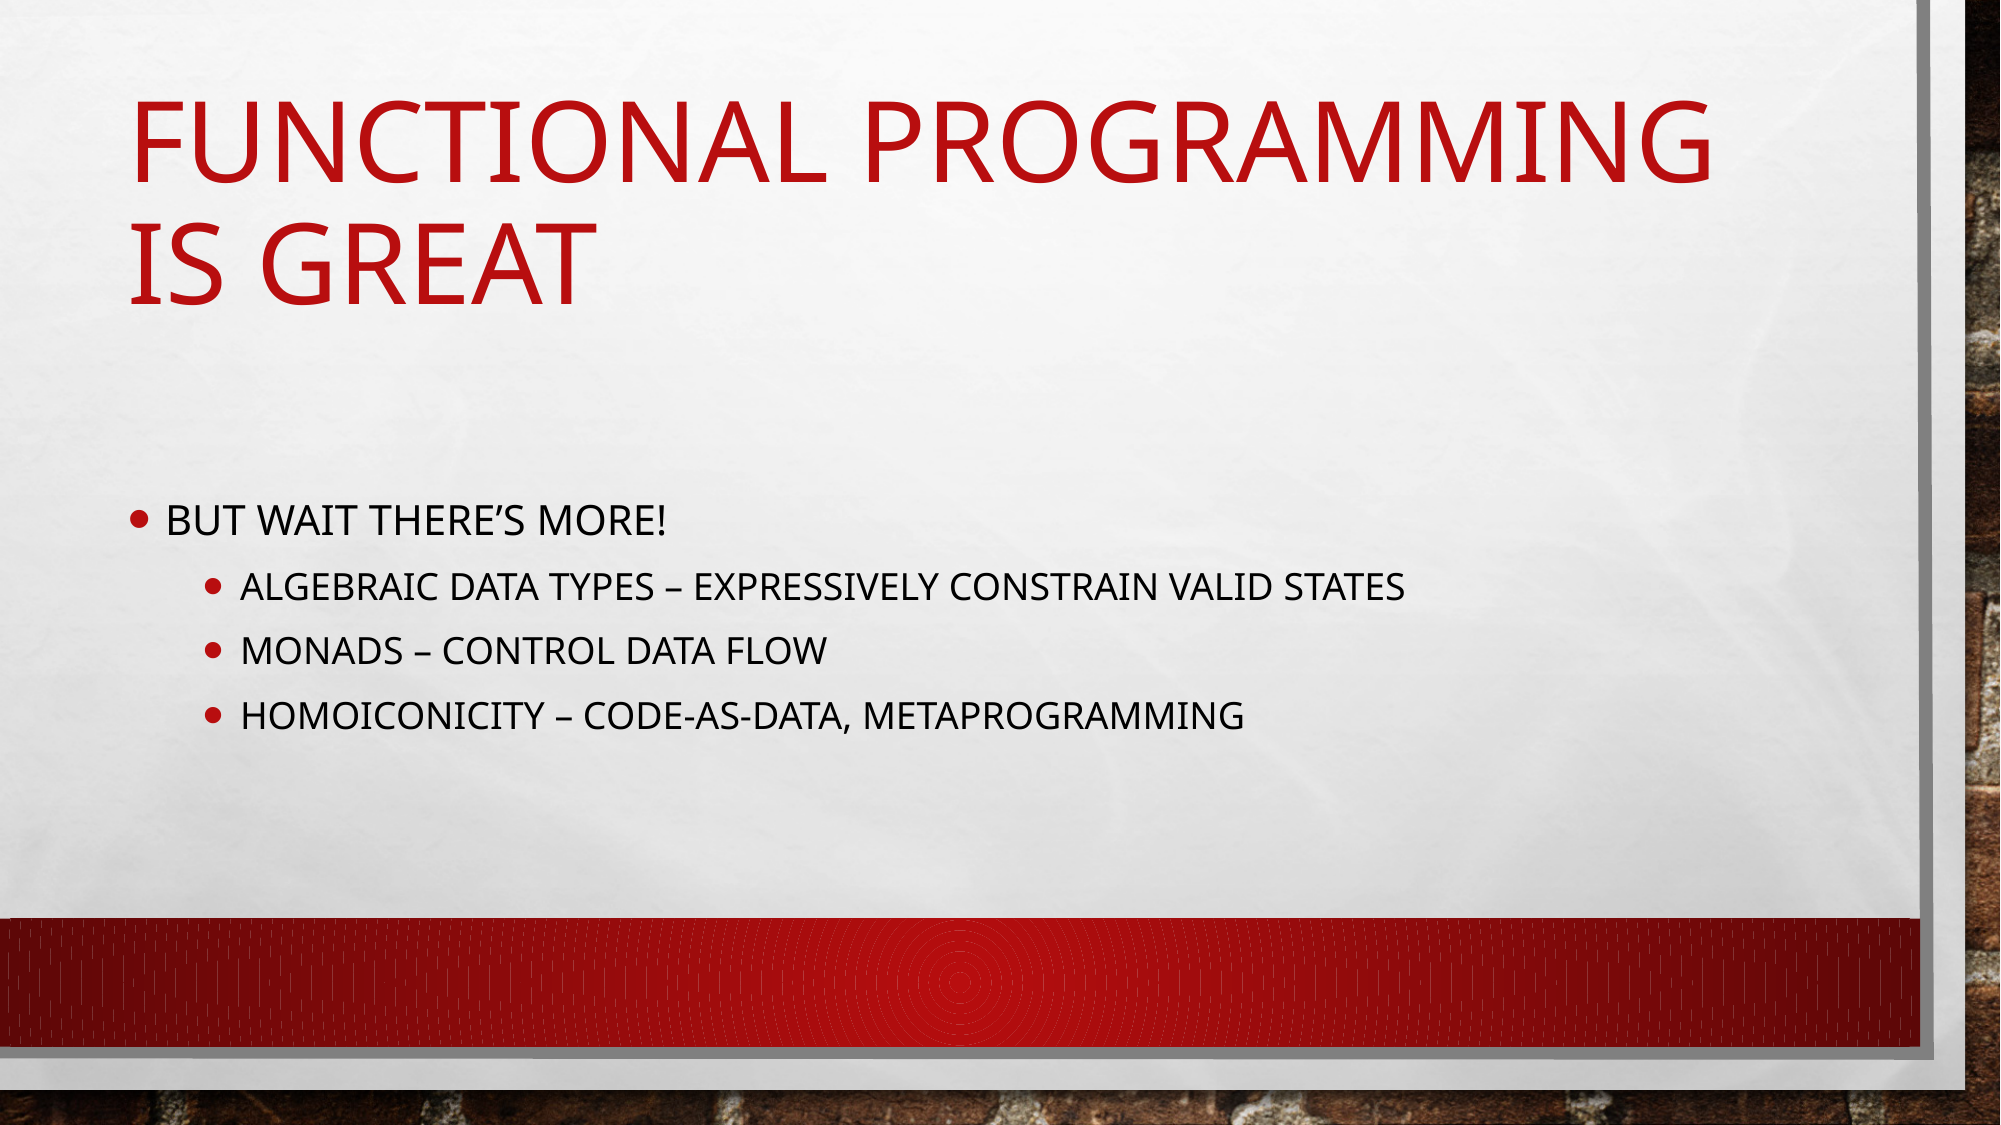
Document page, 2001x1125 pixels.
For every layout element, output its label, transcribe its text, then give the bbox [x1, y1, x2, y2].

picture [0, 0, 2000, 1125]
list But Wait there’s more! Algebraic data types – expressively constrain valid states Monads – control data flow Homoiconicity – code-as-data, METAPROGRAMMING [112, 338, 1818, 882]
title Functional Programming is great [112, 112, 1818, 302]
